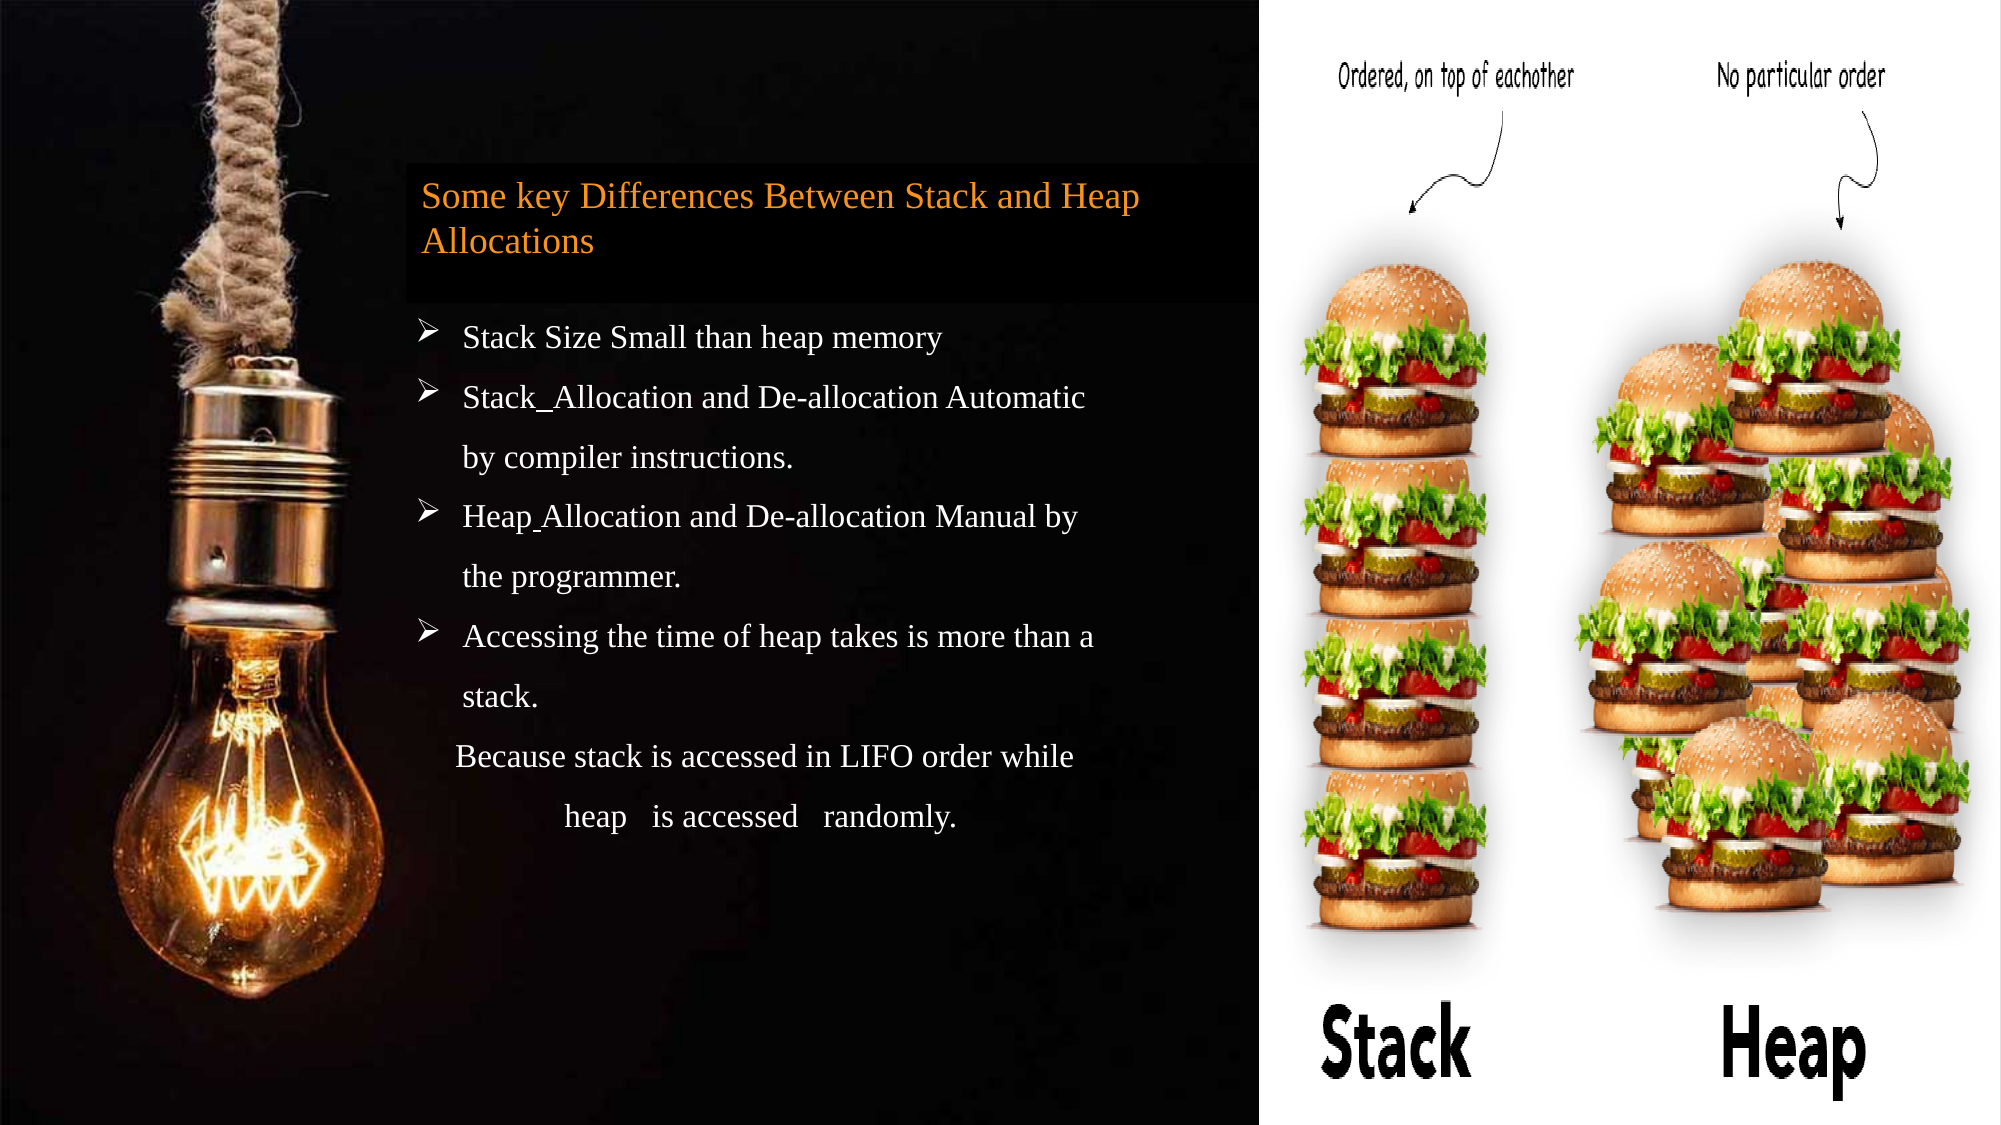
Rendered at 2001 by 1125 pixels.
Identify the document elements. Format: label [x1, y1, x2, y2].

picture [0, 0, 2001, 1125]
text_box [400, 163, 1259, 848]
